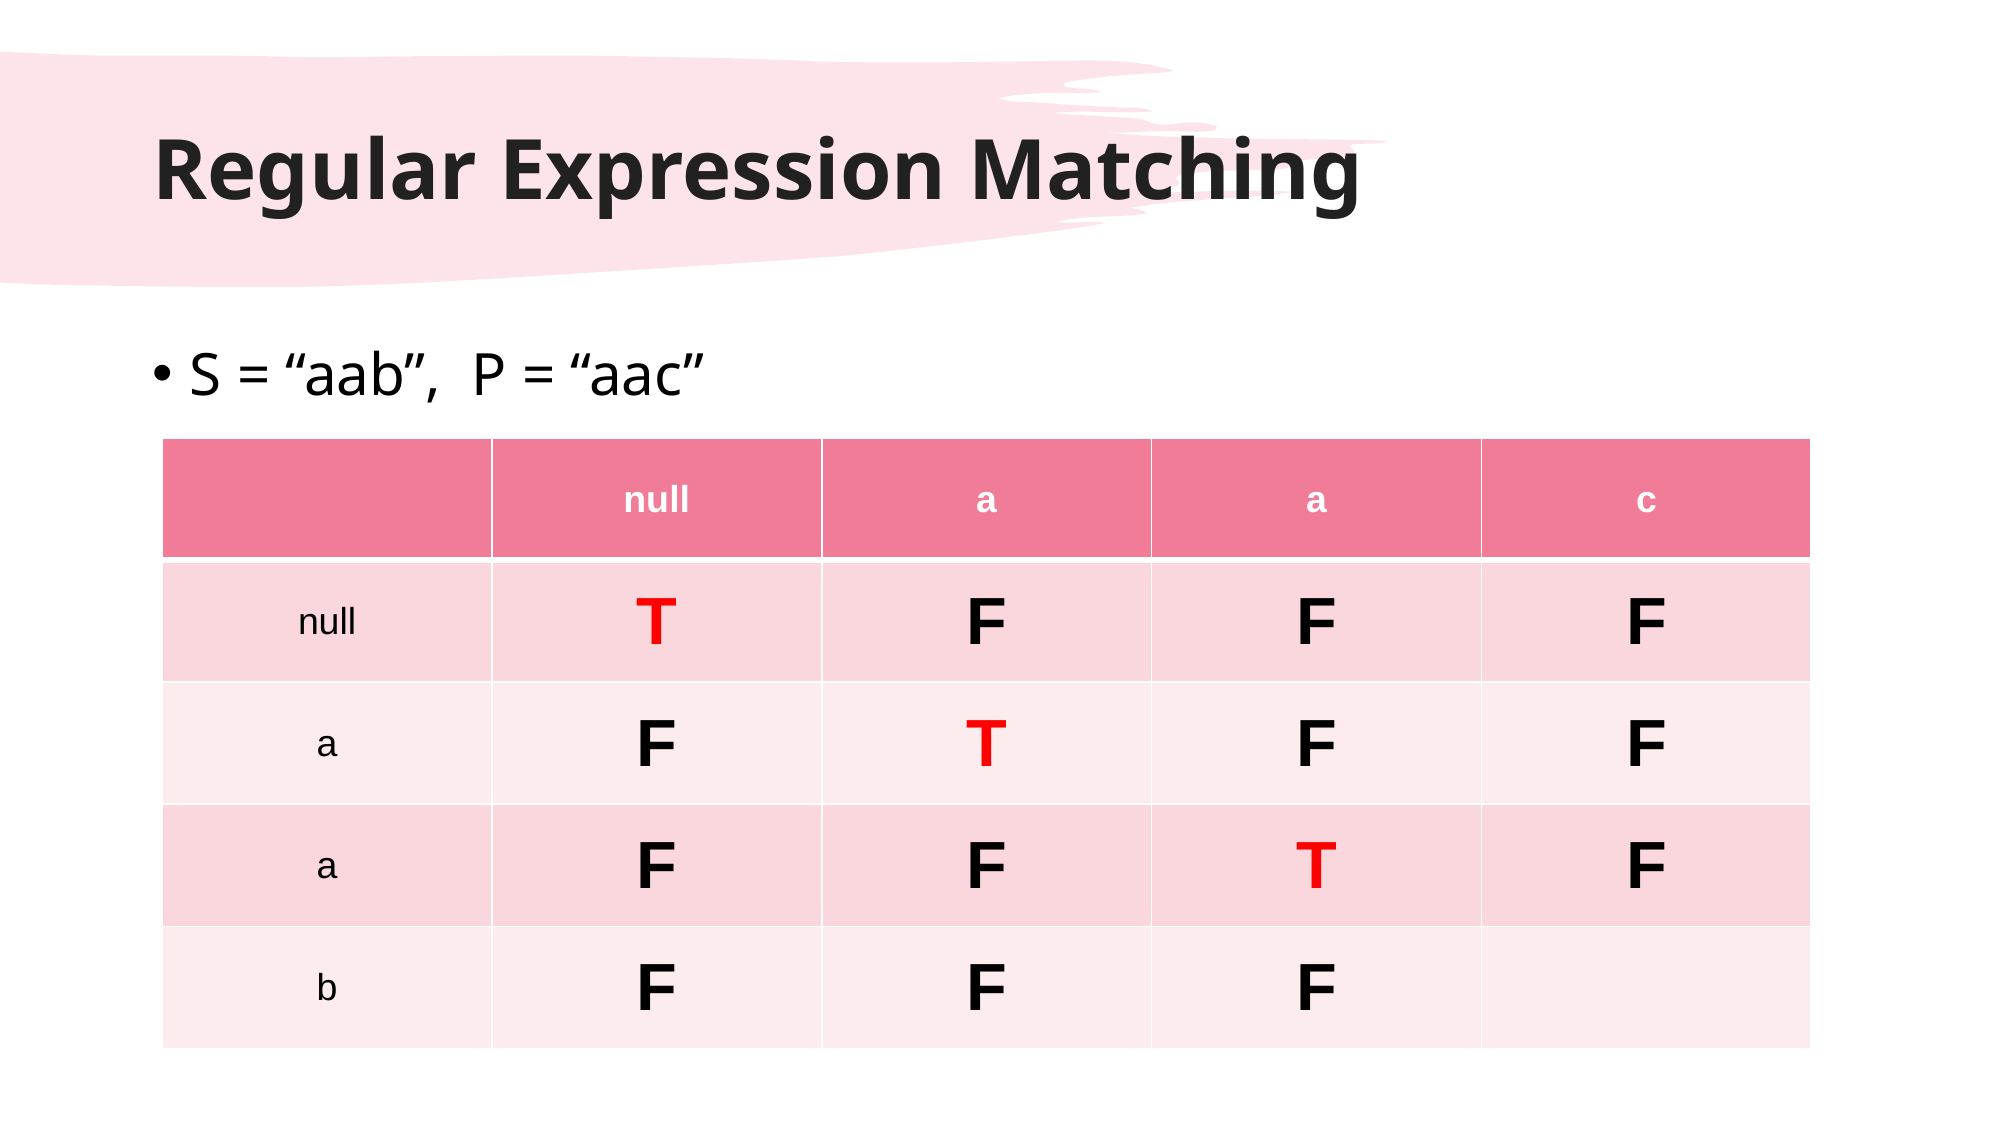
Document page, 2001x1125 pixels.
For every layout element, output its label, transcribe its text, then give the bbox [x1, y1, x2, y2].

list S = “aab”, P = “aac” [137, 329, 1863, 1013]
table_cell F [493, 805, 821, 926]
title Regular Expression Matching [137, 59, 1863, 278]
table_cell a [163, 683, 491, 803]
table_cell F [493, 683, 821, 803]
table_cell T [823, 683, 1151, 803]
table_cell F [1152, 683, 1481, 803]
table_cell a [163, 805, 491, 926]
table_cell F [493, 927, 821, 1048]
table_cell F [823, 563, 1151, 681]
table_cell F [1152, 563, 1481, 681]
table_cell F [823, 805, 1151, 926]
table_cell F [1152, 927, 1481, 1048]
table_cell F [1482, 683, 1810, 803]
table_header [163, 439, 491, 557]
table_header a [823, 439, 1151, 557]
table_cell T [493, 563, 821, 681]
table_cell T [1152, 805, 1481, 926]
table_cell F [823, 927, 1151, 1048]
table_cell null [163, 563, 491, 681]
table_cell [1482, 927, 1810, 1048]
table_cell F [1482, 805, 1810, 926]
table_header a [1152, 439, 1481, 557]
table_header c [1482, 439, 1810, 557]
table_header null [493, 439, 821, 557]
table_cell b [163, 927, 491, 1048]
table_cell F [1482, 563, 1810, 681]
